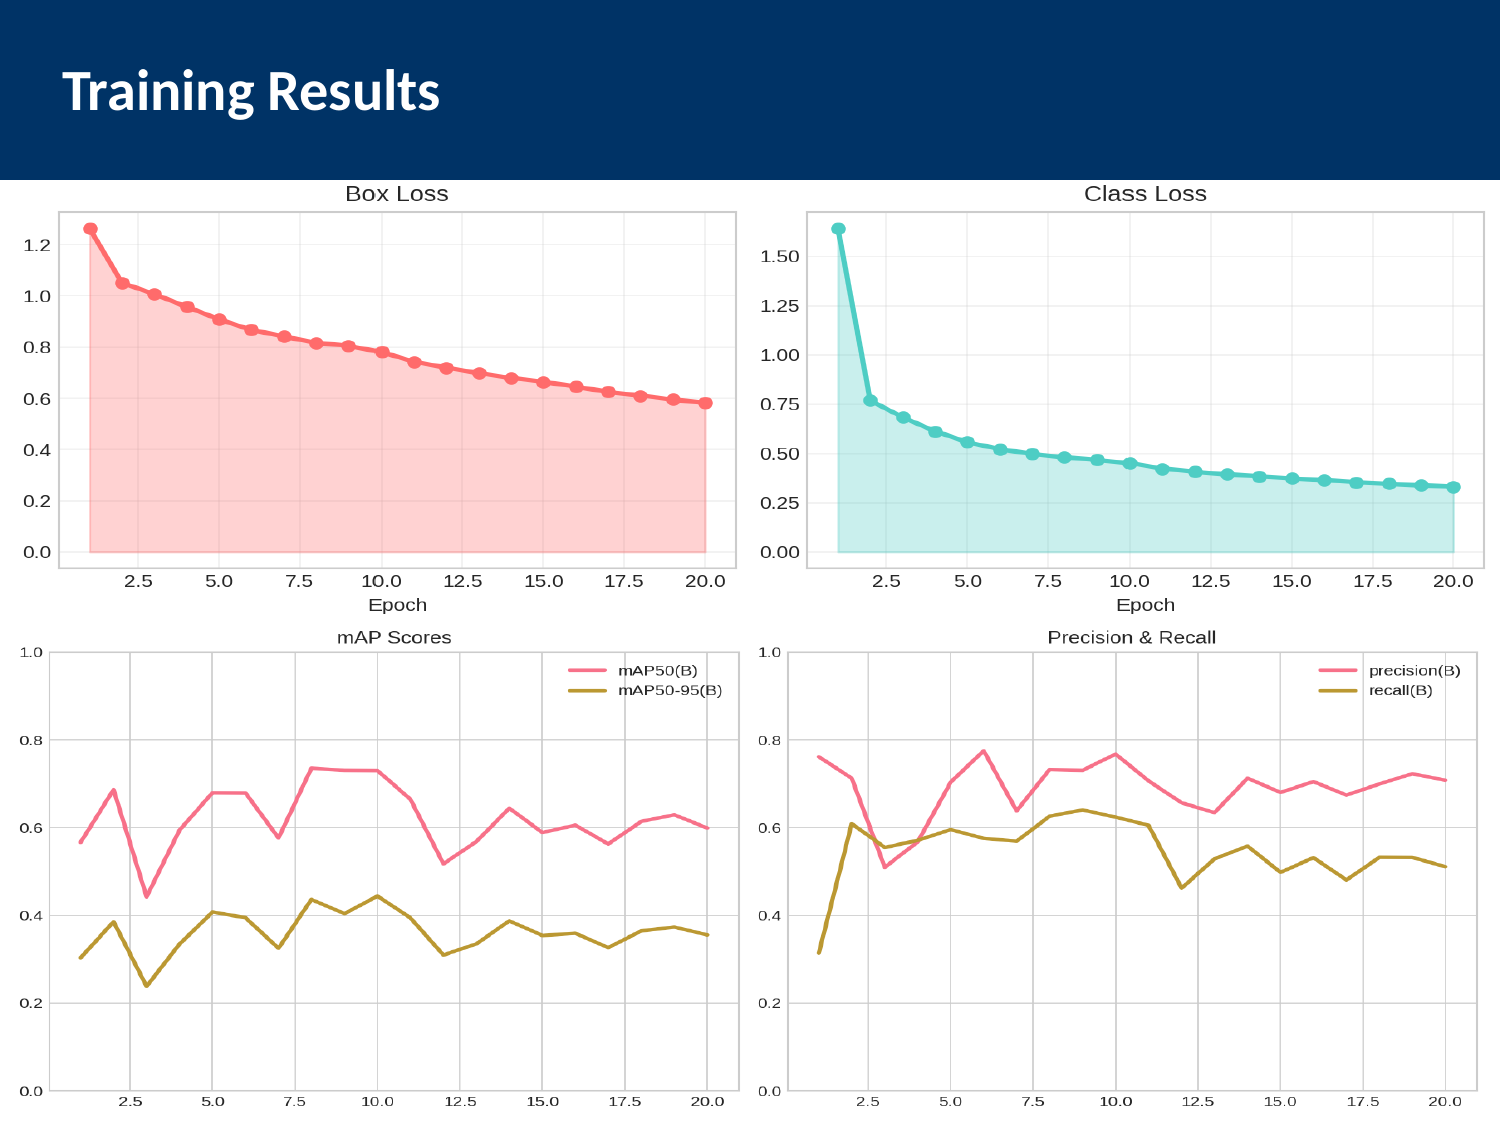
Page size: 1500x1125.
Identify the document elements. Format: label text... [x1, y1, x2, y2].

text_box [0, 0, 1500, 179]
picture [0, 179, 1500, 1125]
text_box Training Results [47, 45, 457, 130]
